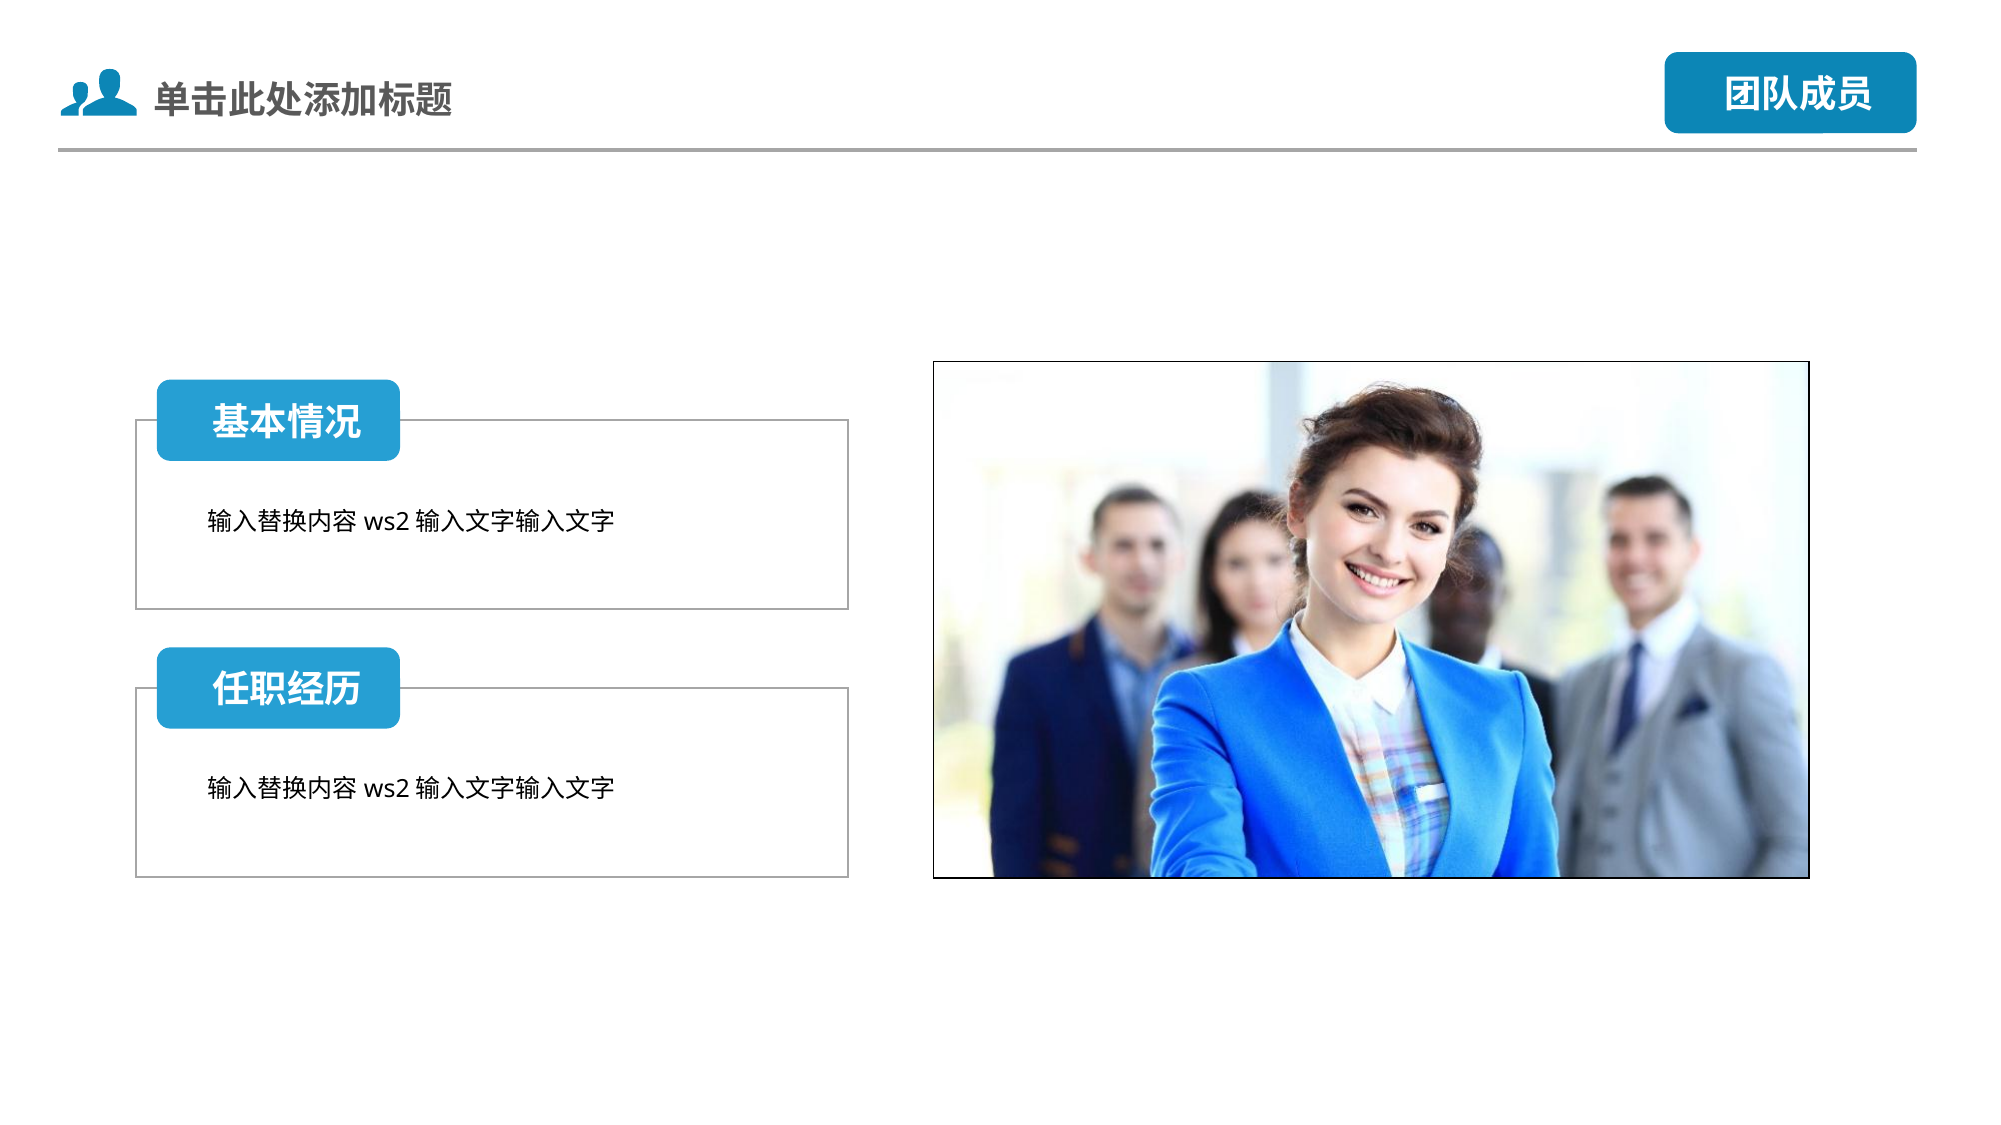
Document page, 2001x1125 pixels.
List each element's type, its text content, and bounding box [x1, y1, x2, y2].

text_box 团队成员 [1663, 50, 1918, 135]
text_box 基本情况 [155, 378, 402, 462]
picture [934, 362, 1809, 878]
text_box 输入替换内容ws2输入文字输入文字 [193, 497, 818, 543]
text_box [60, 68, 137, 116]
text_box 单击此处添加标题 [138, 68, 493, 129]
text_box [135, 419, 849, 610]
text_box 输入替换内容ws2输入文字输入文字 [193, 765, 818, 811]
text_box [135, 687, 849, 878]
text_box 任职经历 [155, 646, 402, 730]
